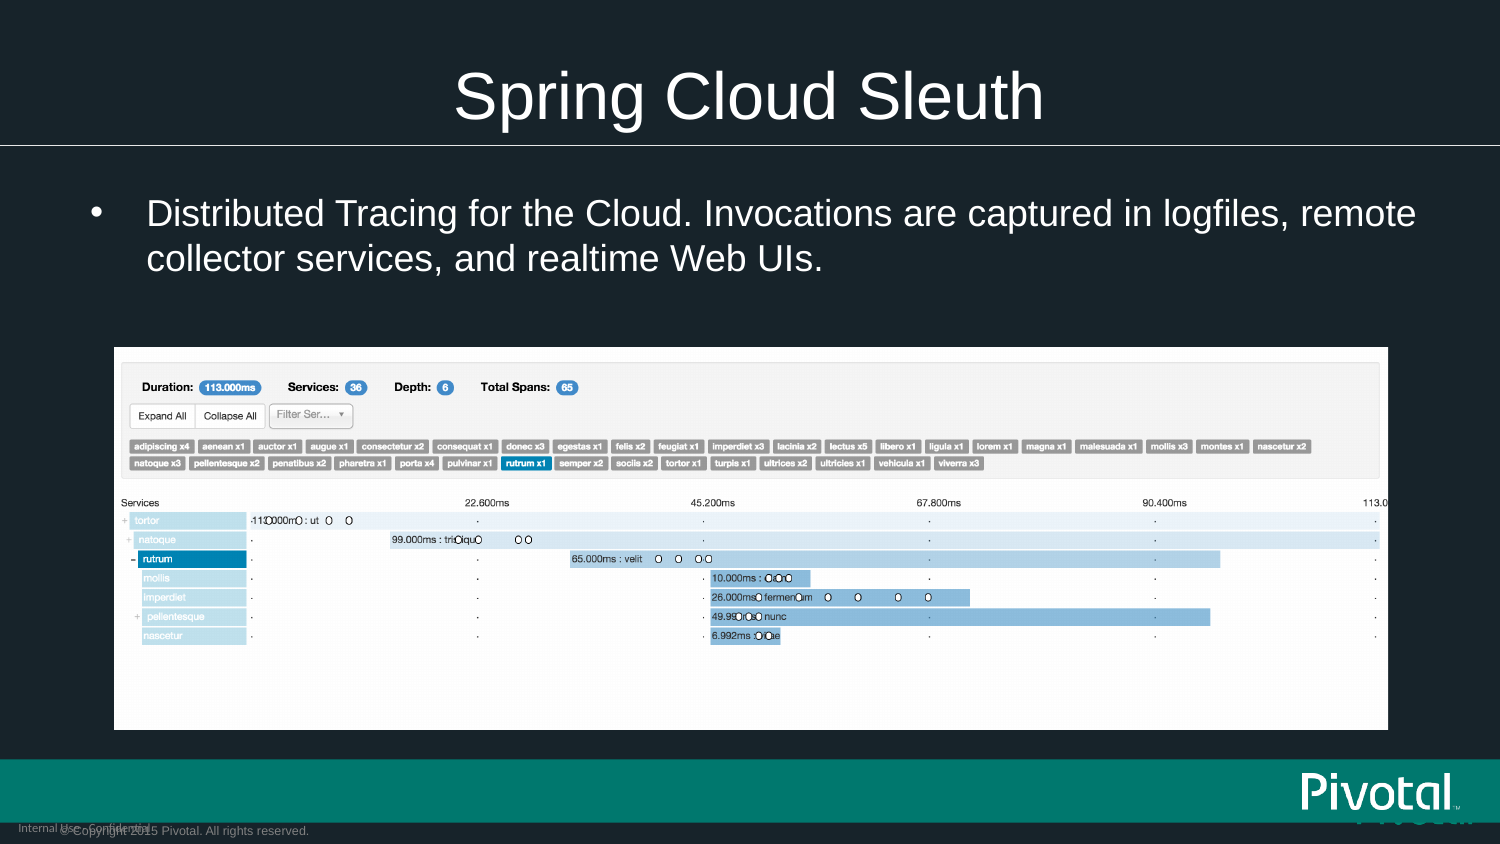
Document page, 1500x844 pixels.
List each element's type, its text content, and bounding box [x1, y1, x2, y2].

title Spring Cloud Sleuth [75, 52, 1425, 113]
picture [1302, 773, 1460, 810]
text_box Distributed Tracing for the Cloud. Invocations are captured in logfiles, remote collector services, and realtime Web UIs. [75, 181, 1435, 319]
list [113, 347, 1389, 730]
